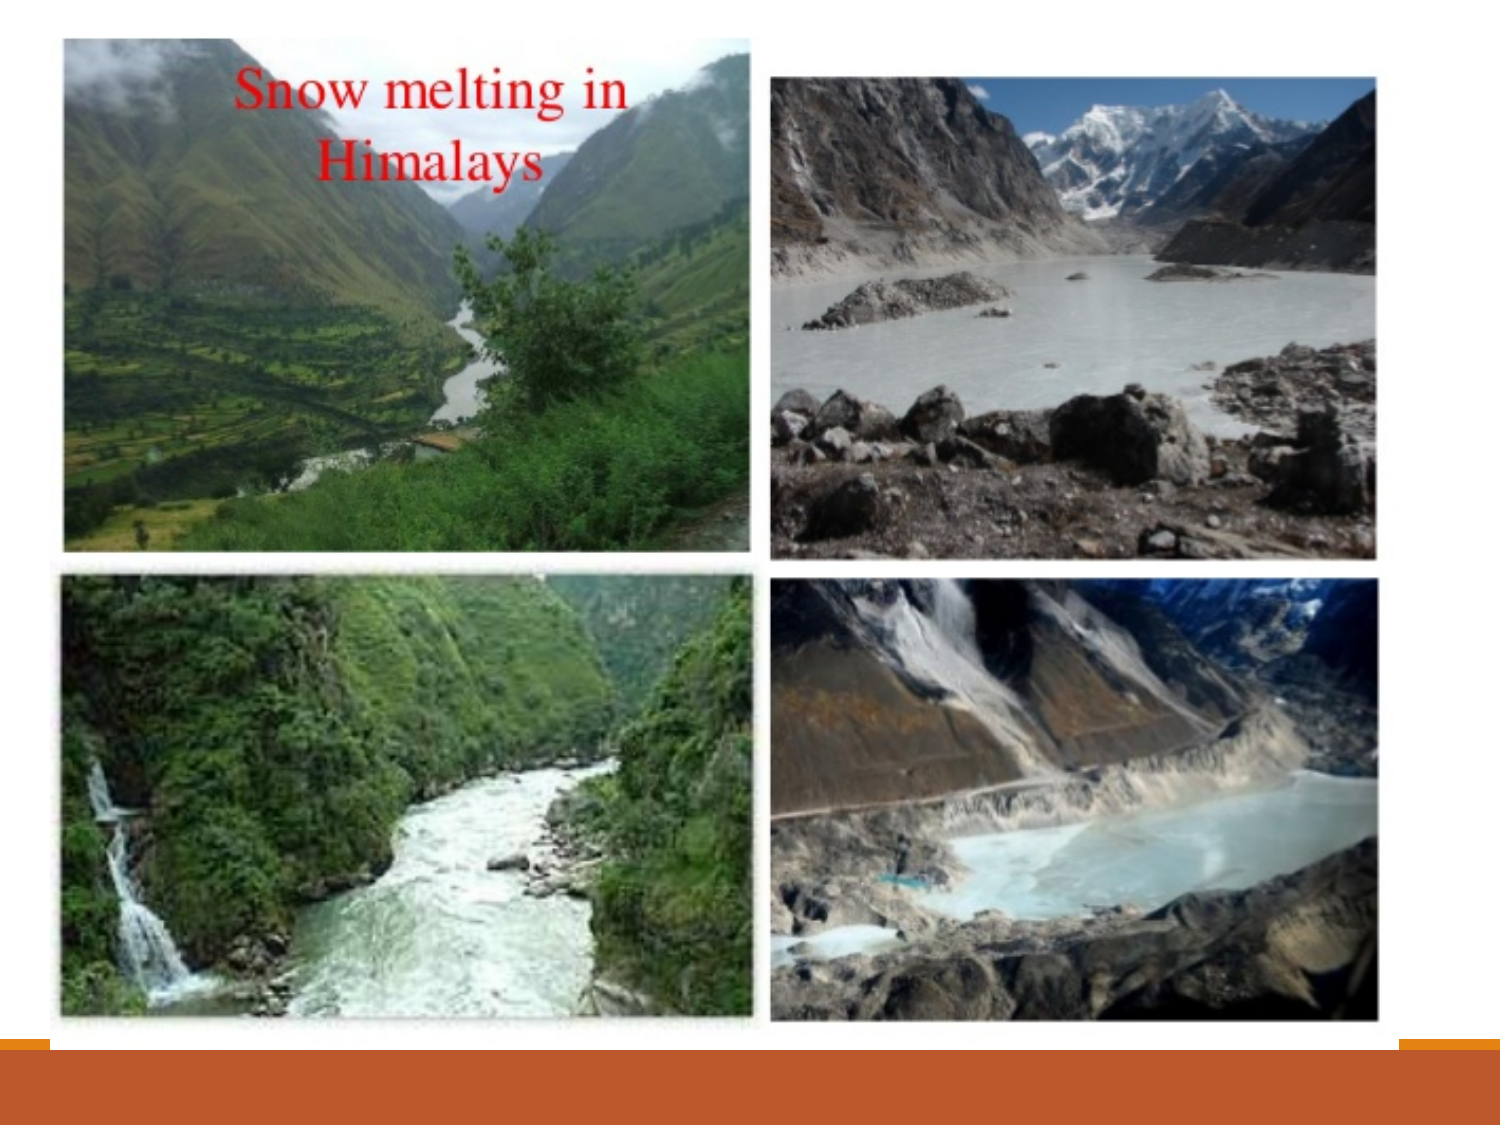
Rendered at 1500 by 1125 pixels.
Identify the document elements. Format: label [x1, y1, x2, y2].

list [49, 36, 1400, 1051]
